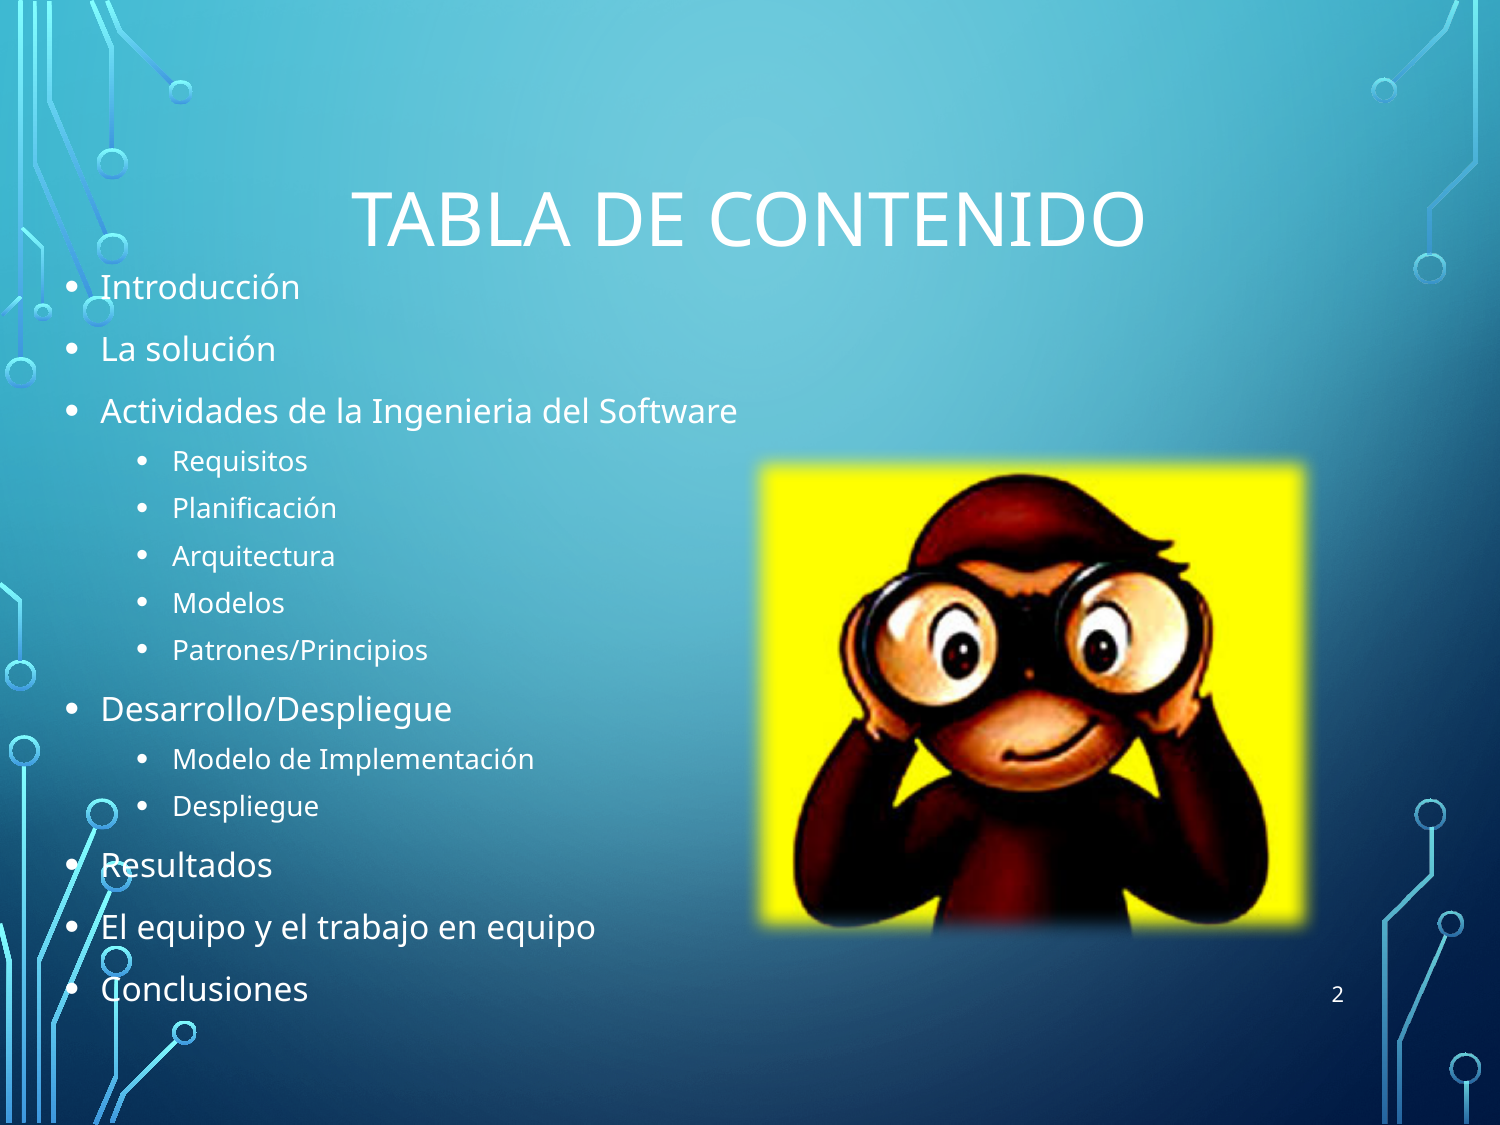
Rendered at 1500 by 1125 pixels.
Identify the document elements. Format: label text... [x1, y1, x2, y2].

picture [742, 446, 1323, 942]
list Introducción La solución Actividades de la Ingenieria del Software Requisitos Planificación Arquitectura Modelos Patrones/Principios Desarrollo/Despliegue Modelo de Implementación Despliegue Resultados El equipo y el trabajo en equipo Conclusiones [49, 250, 1445, 1025]
slide_number 2 [1264, 965, 1360, 1025]
title Tabla de contenido [140, 101, 1360, 250]
